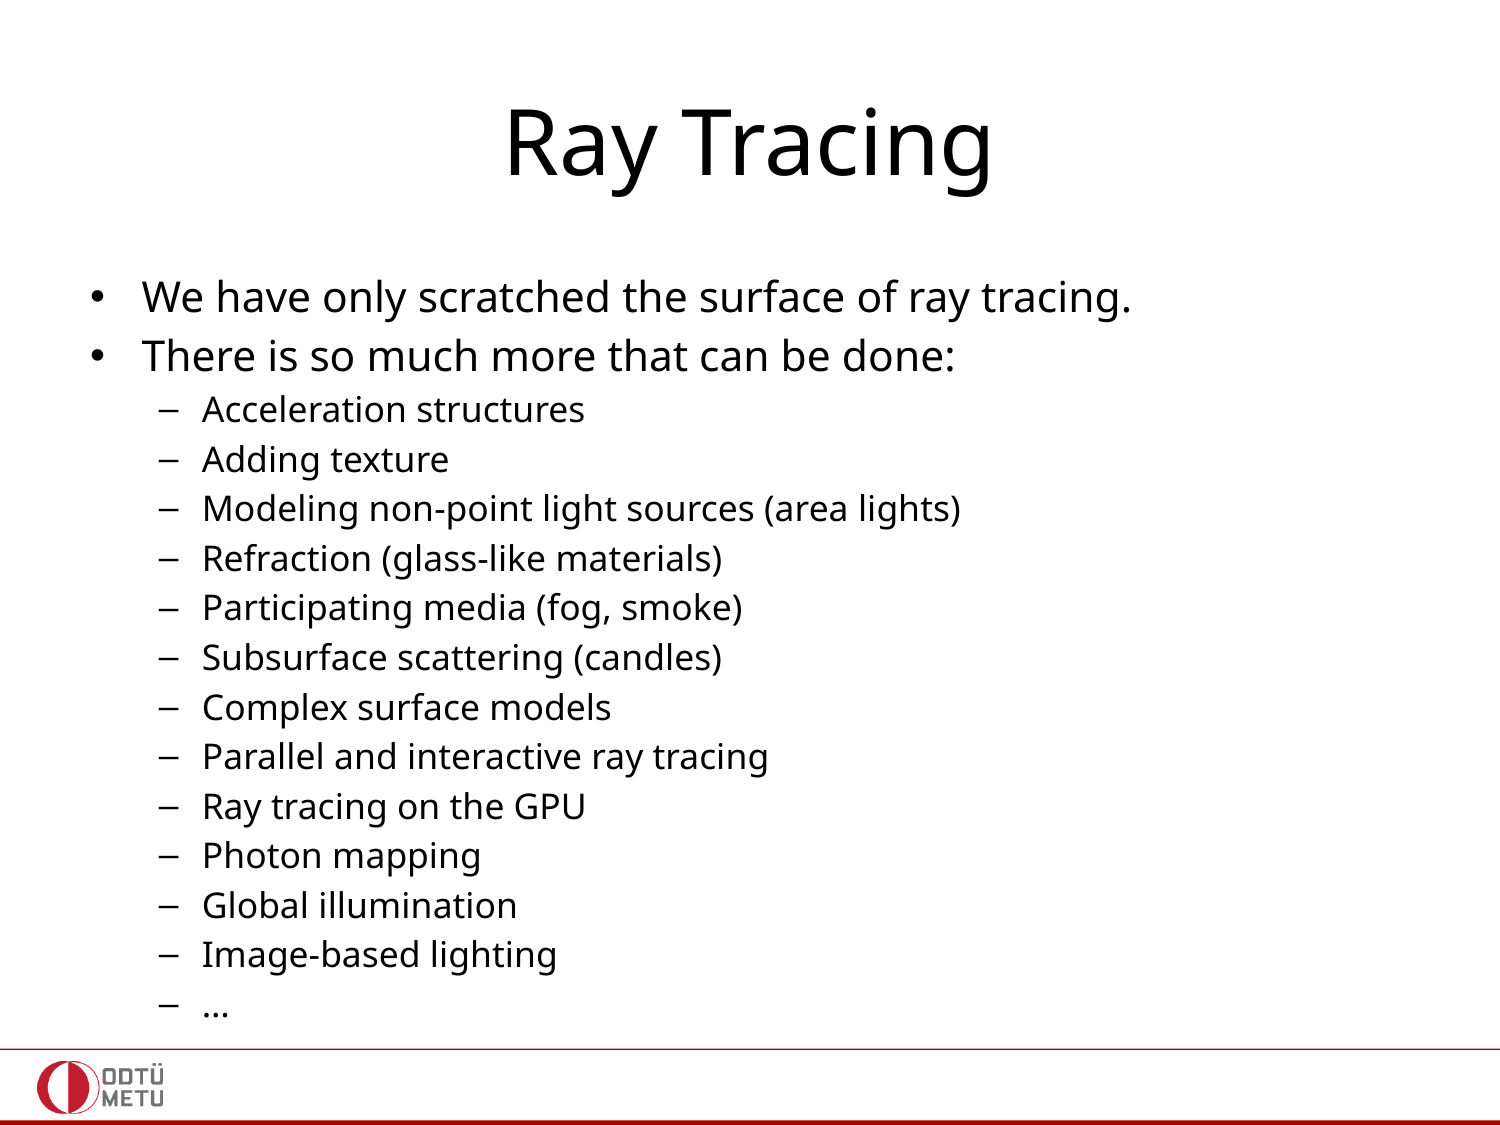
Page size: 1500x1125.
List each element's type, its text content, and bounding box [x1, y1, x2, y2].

list We have only scratched the surface of ray tracing. There is so much more that can be done: Acceleration structures Adding texture Modeling non-point light sources (area lights) Refraction (glass-like materials) Participating media (fog, smoke) Subsurface scattering (candles) Complex surface models Parallel and interactive ray tracing Ray tracing on the GPU Photon mapping Global illumination Image-based lighting … [75, 262, 1425, 1038]
picture [37, 1061, 163, 1114]
title Ray Tracing [75, 45, 1425, 233]
